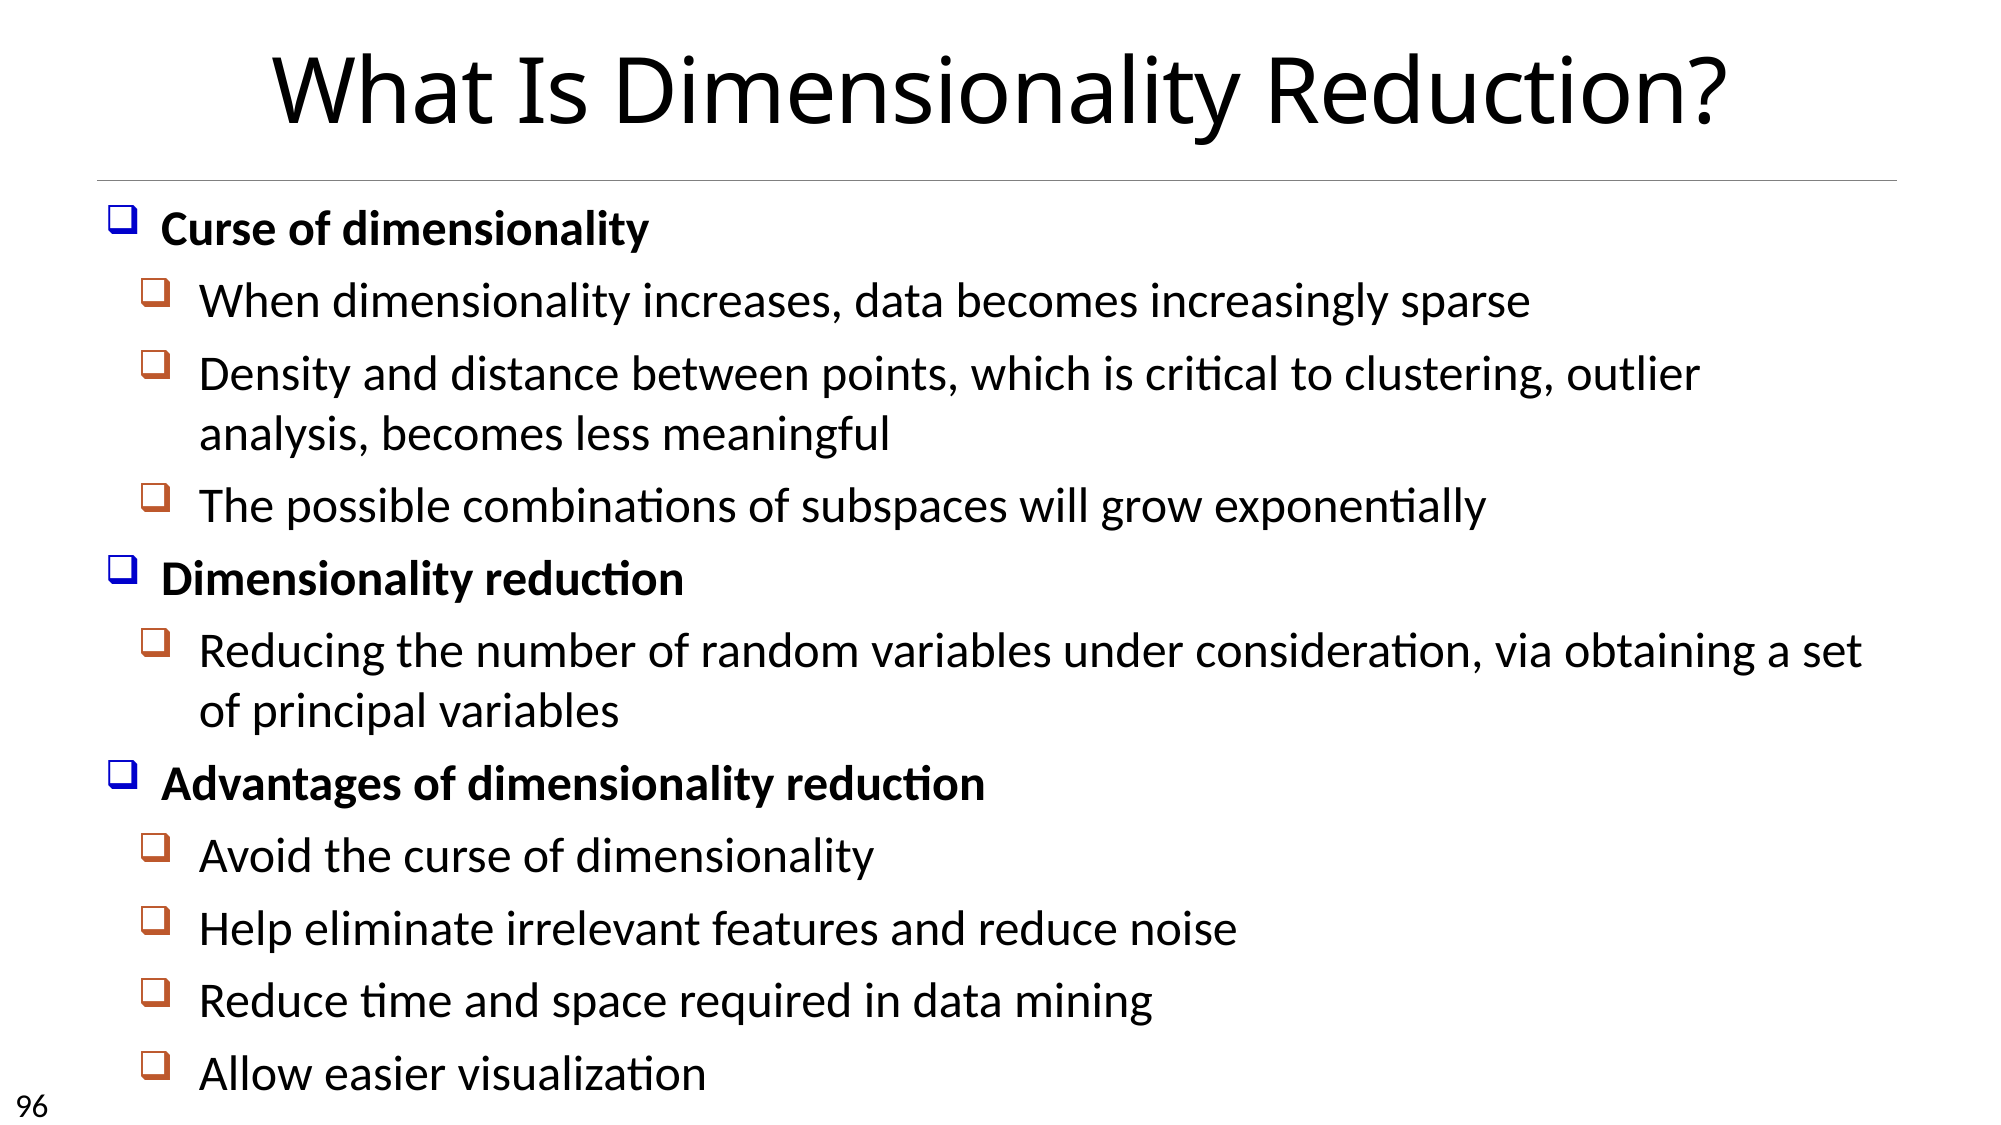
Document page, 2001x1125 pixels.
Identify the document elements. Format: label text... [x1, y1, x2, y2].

title What Is Dimensionality Reduction? [26, 50, 1974, 150]
list Curse of dimensionality When dimensionality increases, data becomes increasingly sparse Density and distance between points, which is critical to clustering, outlier analysis, becomes less meaningful The possible combinations of subspaces will grow exponentially Dimensionality reduction Reducing the number of random variables under consideration, via obtaining a set of principal variables Advantages of dimensionality reduction Avoid the curse of dimensionality Help eliminate irrelevant features and reduce noise Reduce time and space required in data mining Allow easier visualization [90, 187, 1891, 1093]
